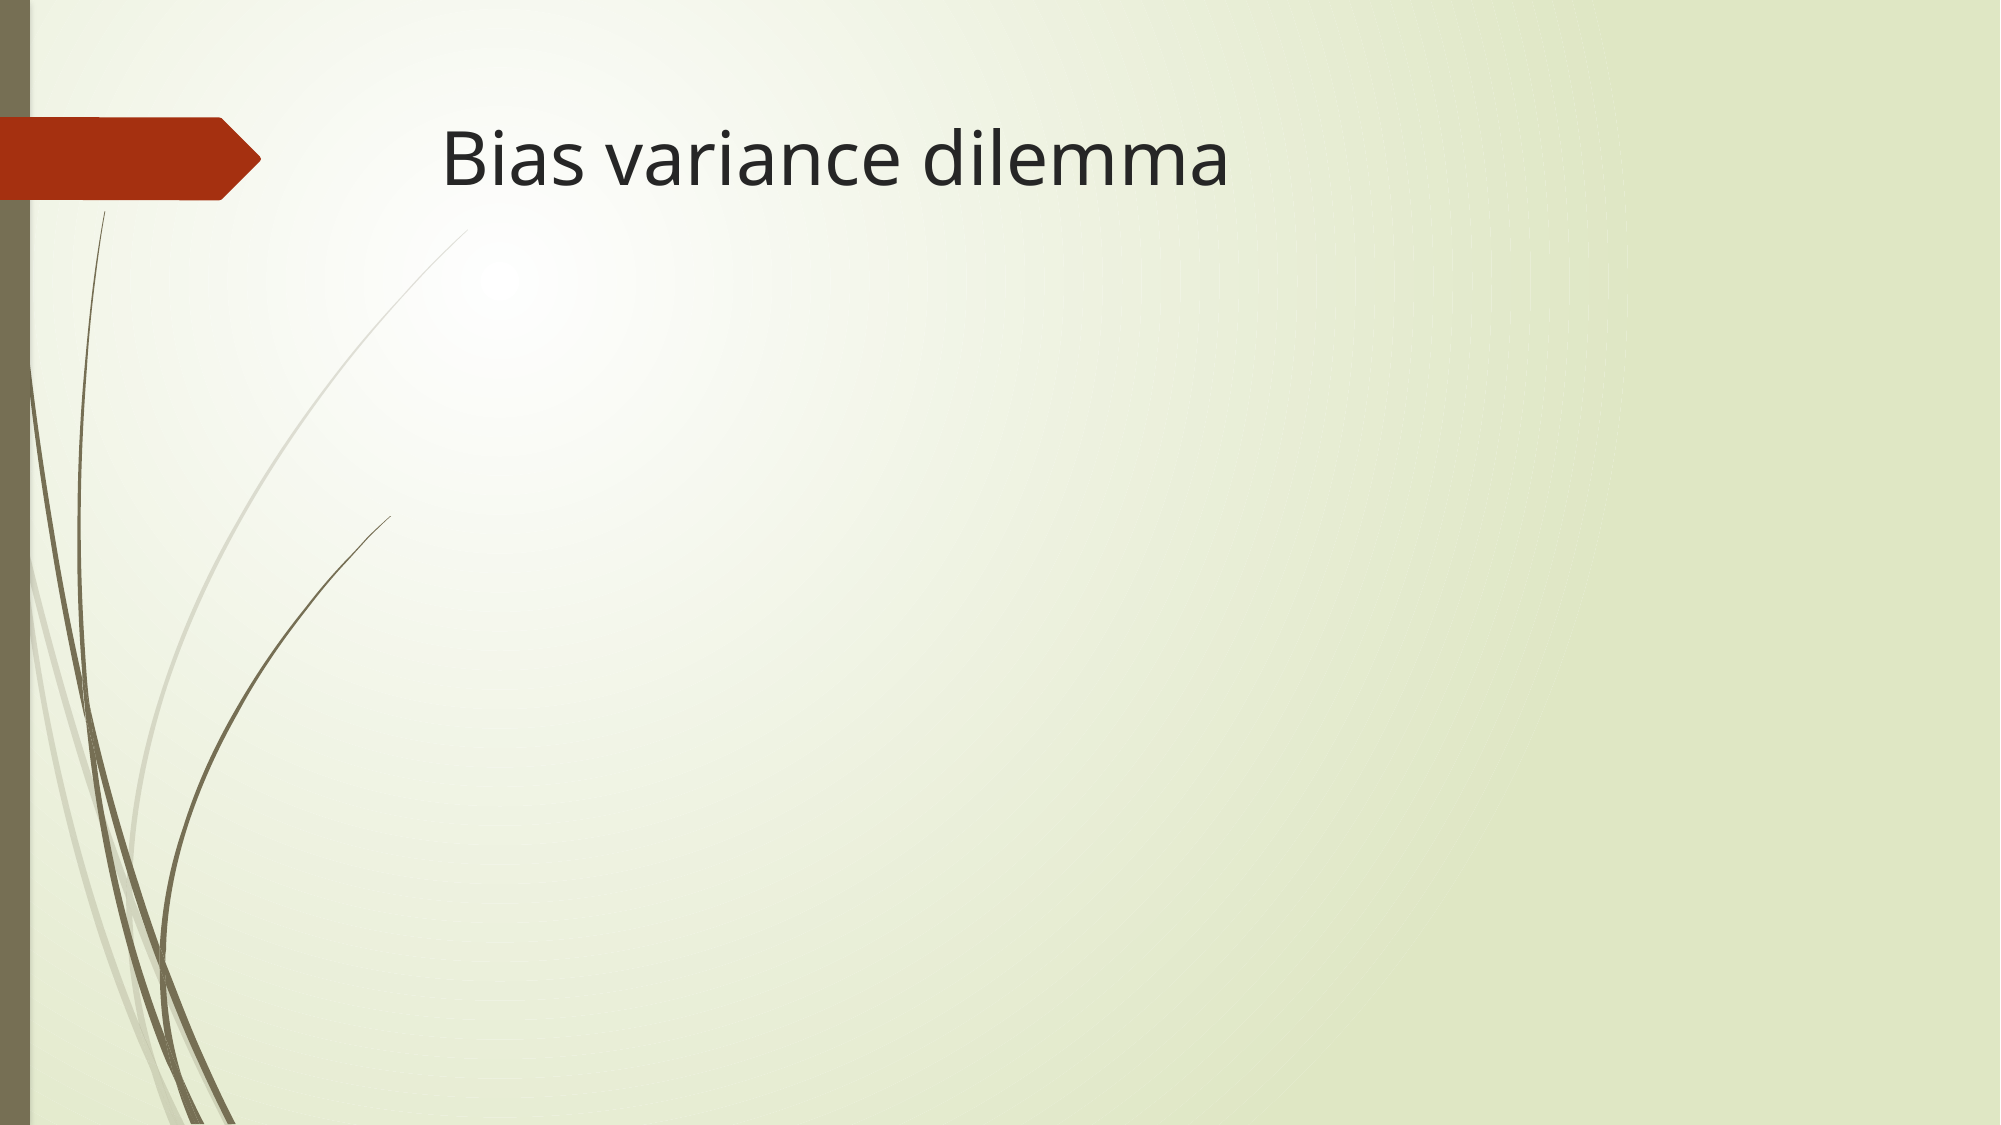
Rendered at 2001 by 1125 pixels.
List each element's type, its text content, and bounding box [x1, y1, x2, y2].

title Bias variance dilemma [425, 102, 1888, 313]
